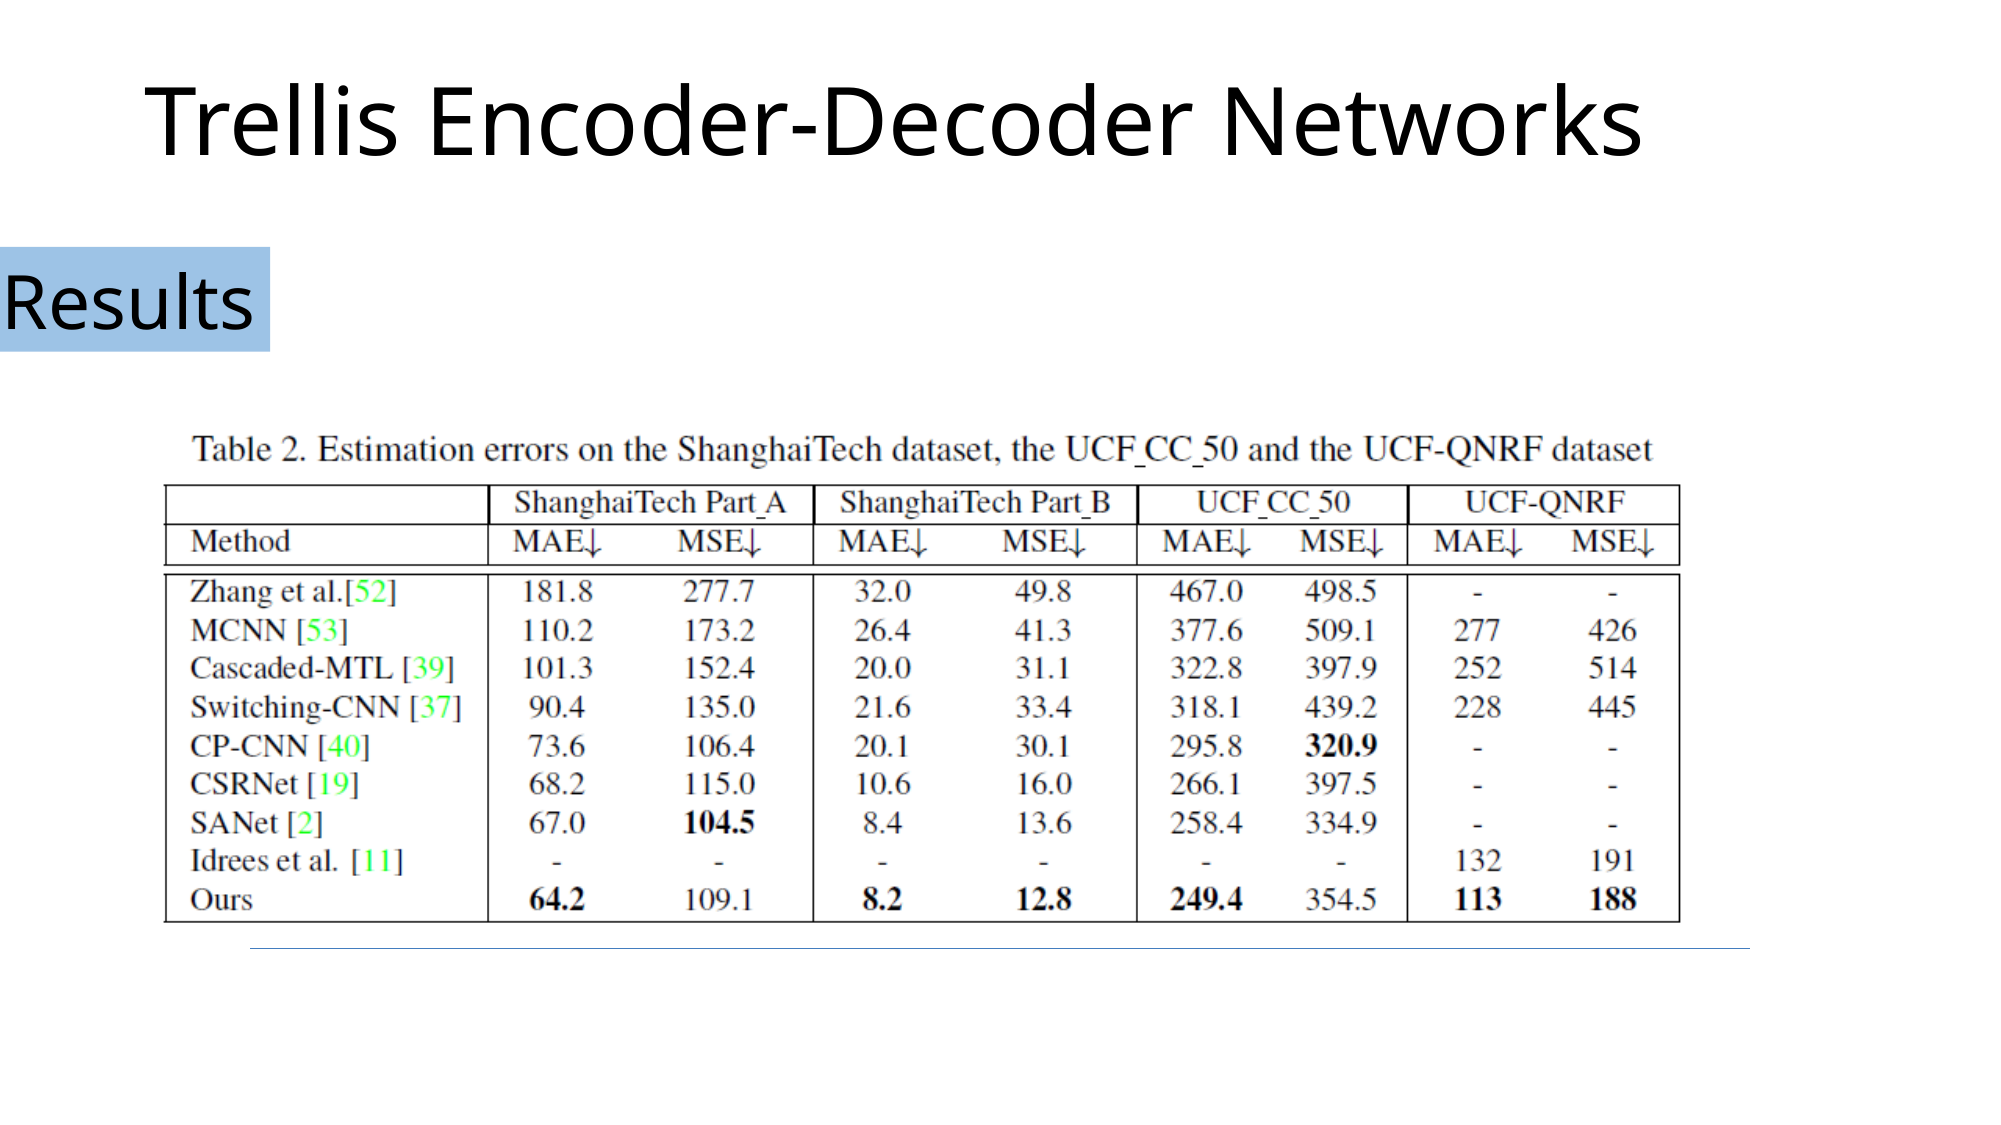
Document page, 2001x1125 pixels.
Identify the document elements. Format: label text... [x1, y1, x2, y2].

picture [92, 408, 1790, 948]
title Trellis Encoder-Decoder Networks [0, 0, 1789, 184]
text_box Results [0, 246, 271, 352]
